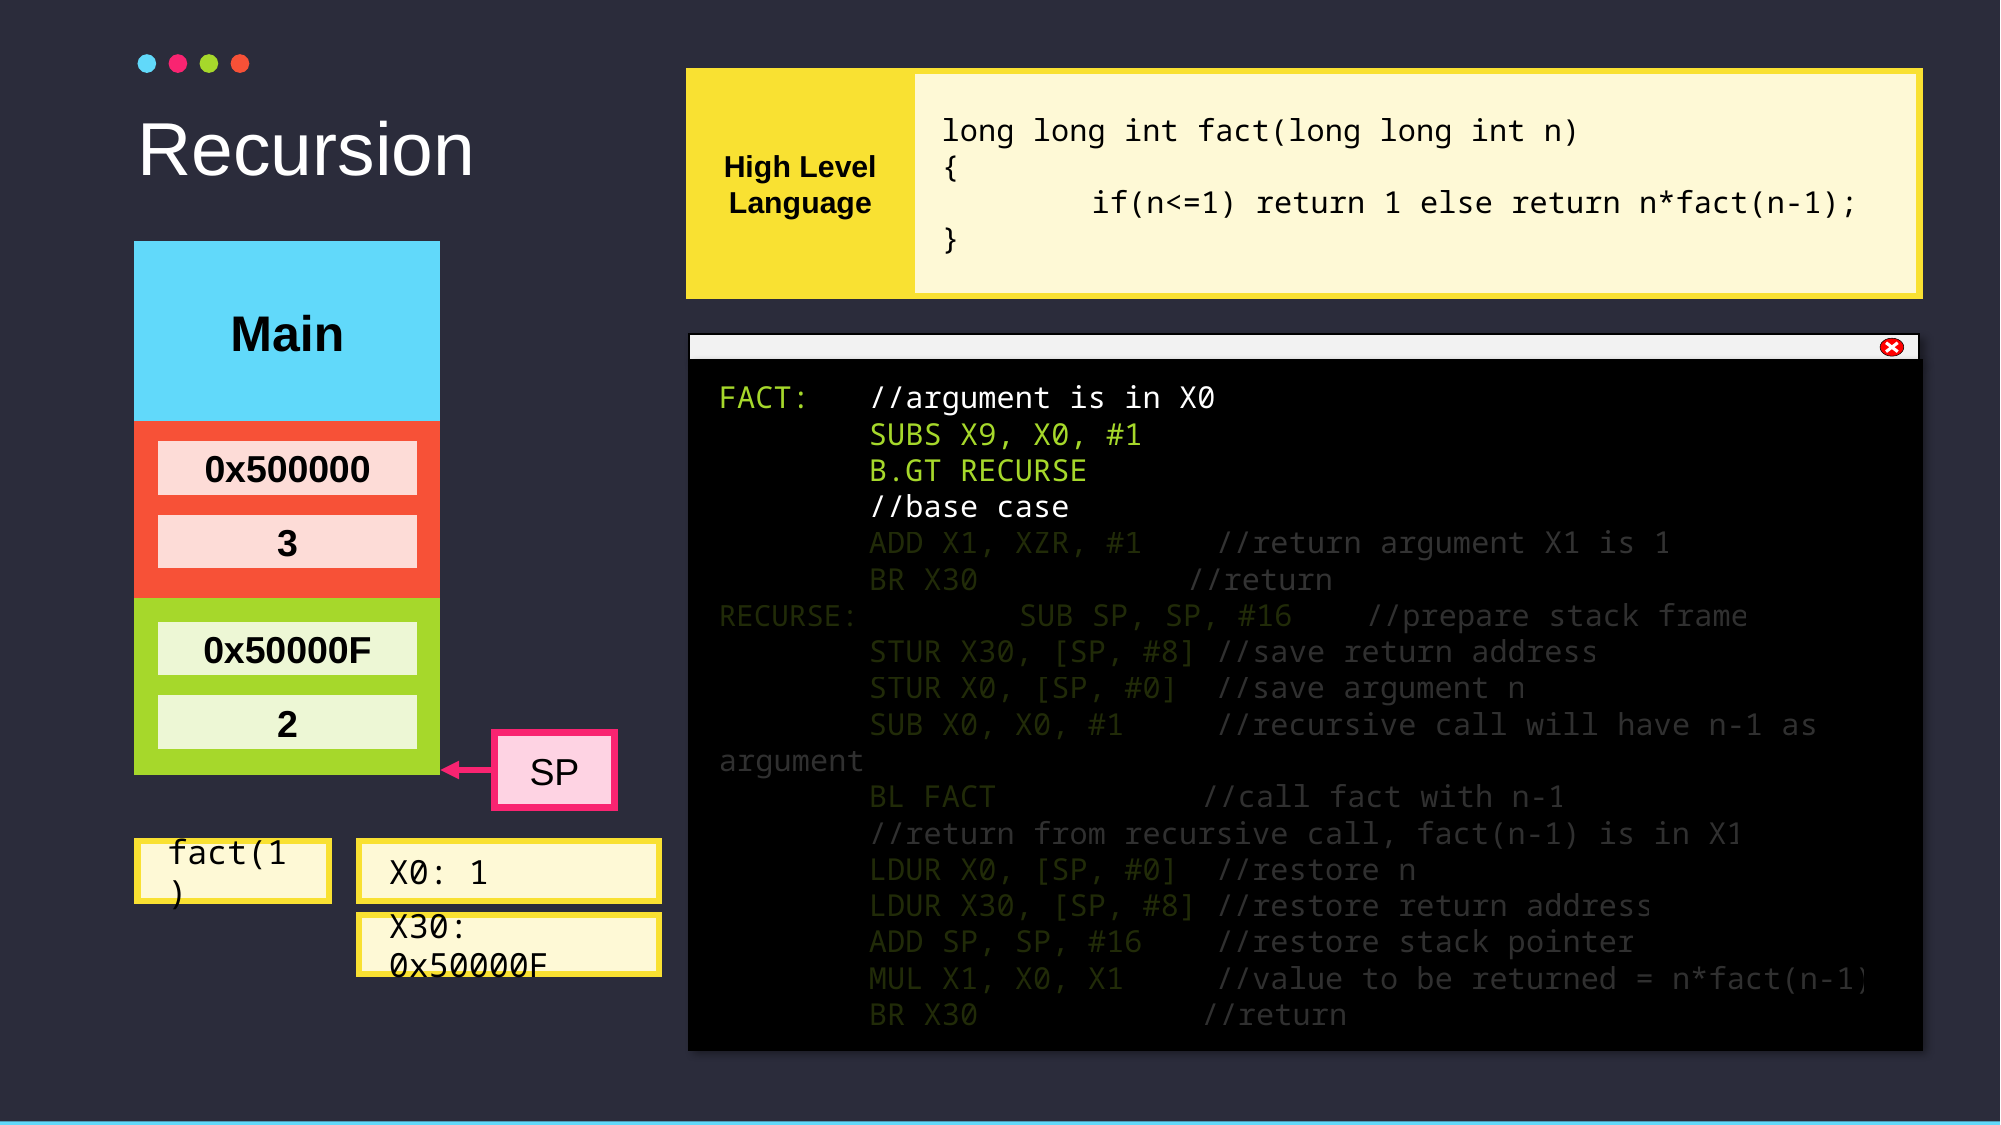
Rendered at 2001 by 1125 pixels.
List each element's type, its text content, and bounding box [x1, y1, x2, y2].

text_box 2 [154, 691, 421, 753]
text_box [688, 333, 1920, 359]
text_box 3 [154, 511, 421, 572]
text_box 0x50000F [154, 618, 421, 679]
text_box fact(1) [136, 840, 330, 902]
text_box Main [136, 243, 438, 419]
text_box 0x500000 [154, 437, 421, 499]
text_box [136, 597, 438, 773]
text_box High Level Language [688, 70, 911, 297]
text_box SP [493, 731, 616, 808]
text_box FACT: //argument is in X0 SUBS X9, X0, #1 B.GT RECURSE //base case ADD X1, XZR, #1 //return argument X1 is 1 BR X30 //return RECURSE: SUB SP, SP, #16 //prepare stack frame STUR X30, [SP, #8] //save return address STUR X0, [SP, #0] //save argument n SUB X0, X0, #1 //recursive call will have n-1 as argument BL FACT //call fact with n-1 //return from recursive call, fact(n-1) is in X1 LDUR X0, [SP, #0] //restore n LDUR X30, [SP, #8] //restore return address ADD SP, SP, #16 //restore stack pointer MUL X1, X0, X1 //value to be returned = n*fact(n-1) BR X30 //return [688, 359, 1923, 1051]
text_box [136, 420, 438, 596]
text_box X0: 1 [358, 840, 660, 902]
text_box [1880, 338, 1904, 357]
text_box X30: 0x50000F [358, 914, 660, 975]
text_box long long int fact(long long int n) { if(n<=1) return 1 else return n*fact(n-1); } [911, 70, 1920, 297]
title Recursion [137, 111, 688, 193]
